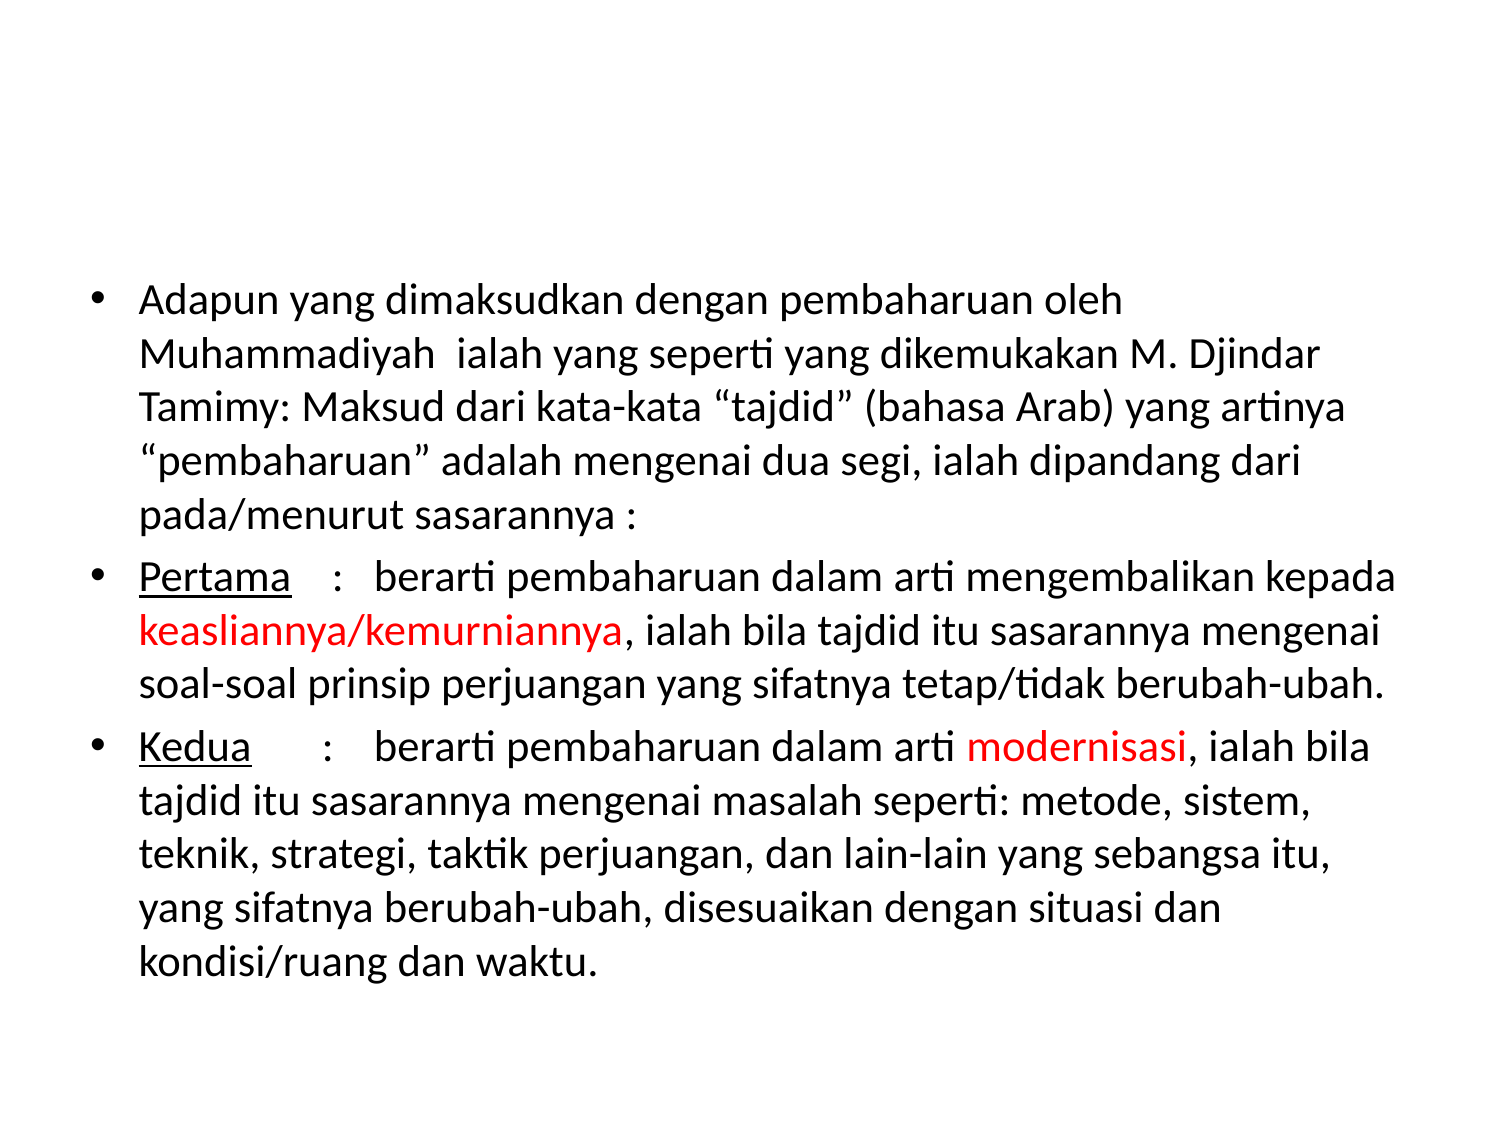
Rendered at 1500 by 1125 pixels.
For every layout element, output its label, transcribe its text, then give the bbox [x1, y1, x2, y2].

list Adapun yang dimaksudkan dengan pembaharuan oleh Muhammadiyah ialah yang seperti yang dikemukakan M. Djindar Tamimy: Maksud dari kata-kata “tajdid” (bahasa Arab) yang artinya “pembaharuan” adalah mengenai dua segi, ialah dipandang dari pada/menurut sasarannya : Pertama : berarti pembaharuan dalam arti mengembalikan kepada keasliannya/kemurniannya, ialah bila tajdid itu sasarannya mengenai soal-soal prinsip perjuangan yang sifatnya tetap/tidak berubah-ubah. Kedua : berarti pembaharuan dalam arti modernisasi, ialah bila tajdid itu sasarannya mengenai masalah seperti: metode, sistem, teknik, strategi, taktik perjuangan, dan lain-lain yang sebangsa itu, yang sifatnya berubah-ubah, disesuaikan dengan situasi dan kondisi/ruang dan waktu. [75, 262, 1425, 1005]
